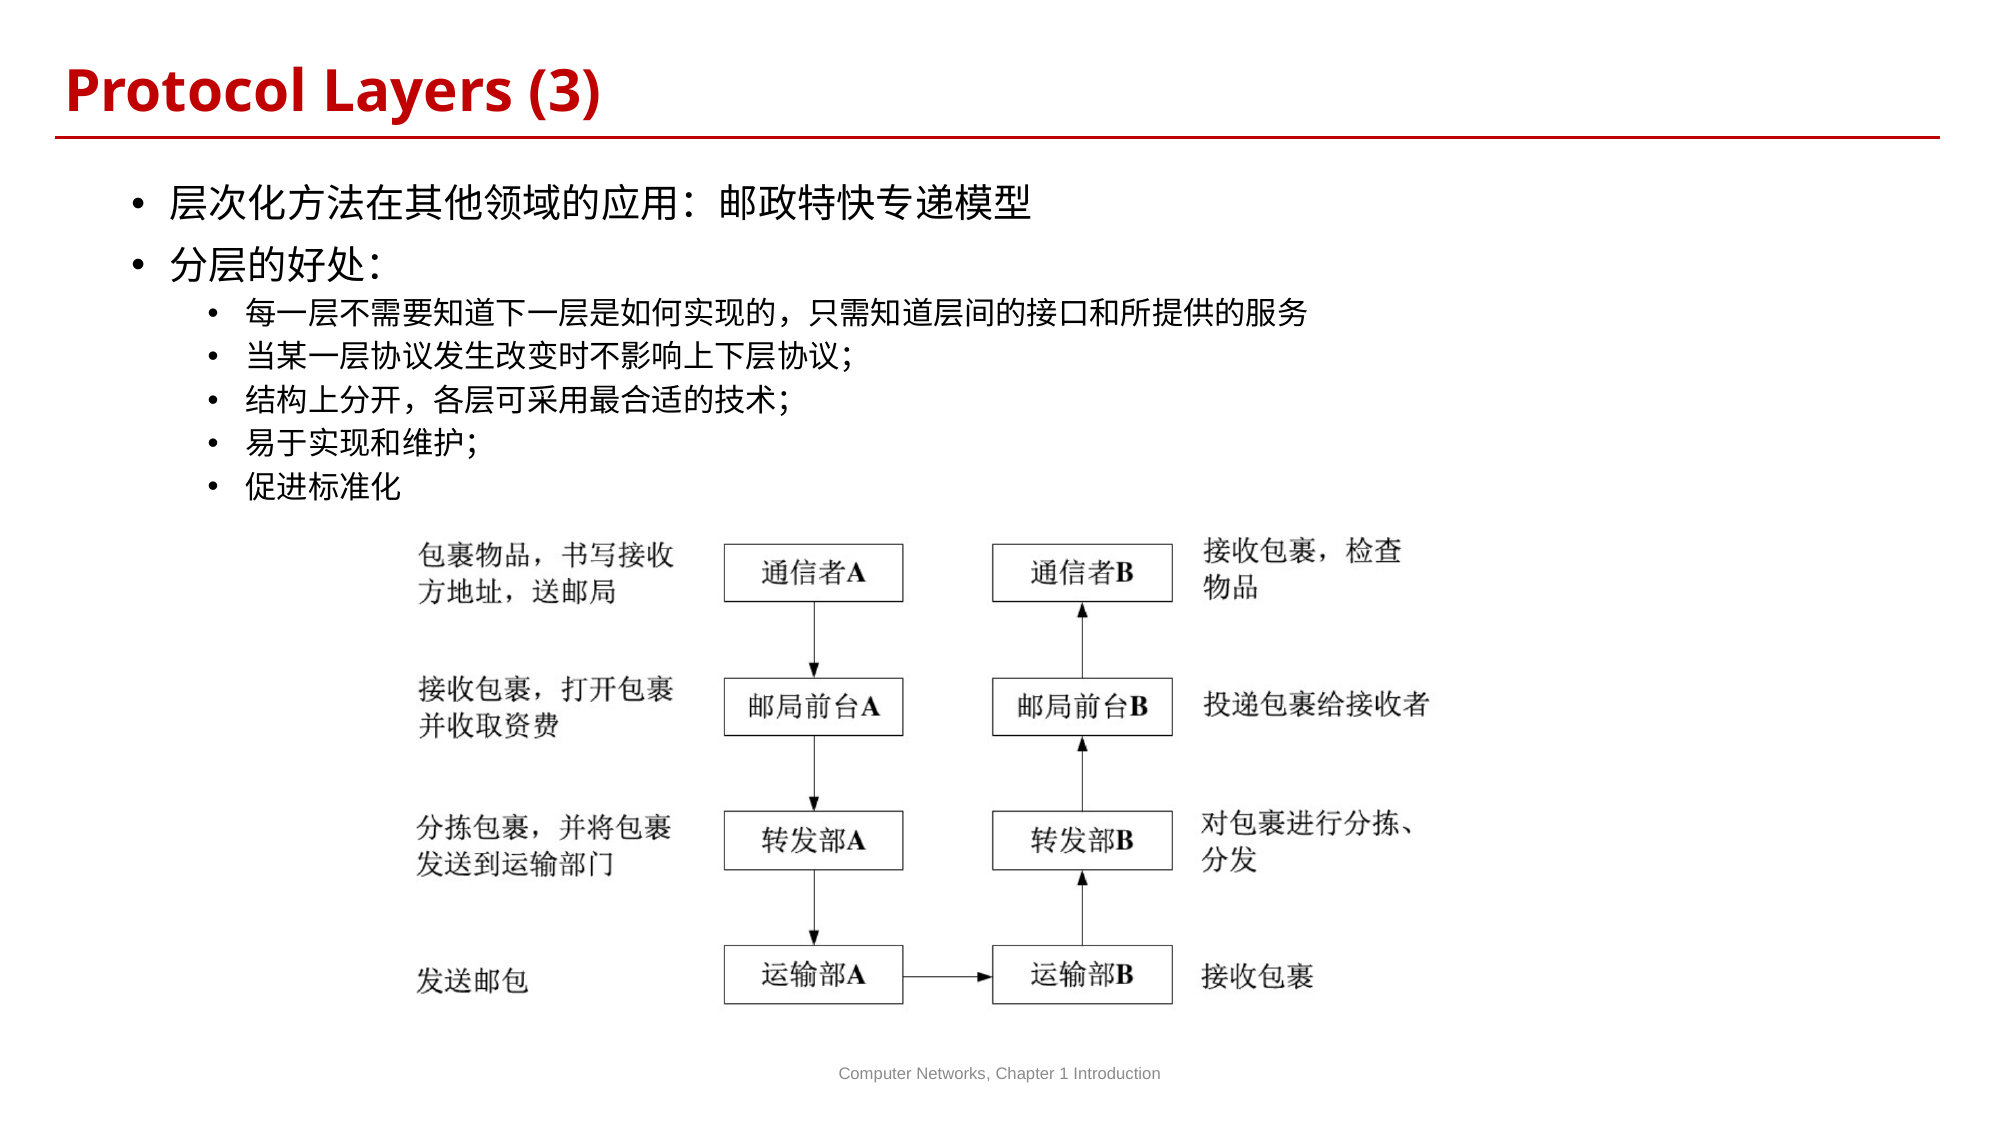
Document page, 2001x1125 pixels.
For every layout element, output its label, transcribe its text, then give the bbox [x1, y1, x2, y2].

list 层次化方法在其他领域的应用：邮政特快专递模型 分层的好处： 每一层不需要知道下一层是如何实现的，只需知道层间的接口和所提供的服务 当某一层协议发生改变时不影响上下层协议； 结构上分开，各层可采用最合适的技术； 易于实现和维护； 促进标准化 [116, 176, 1842, 514]
picture [408, 513, 1452, 1028]
text_box Protocol Layers (3) [49, 45, 1972, 130]
footer Computer Networks, Chapter 1 Introduction [662, 1042, 1338, 1103]
